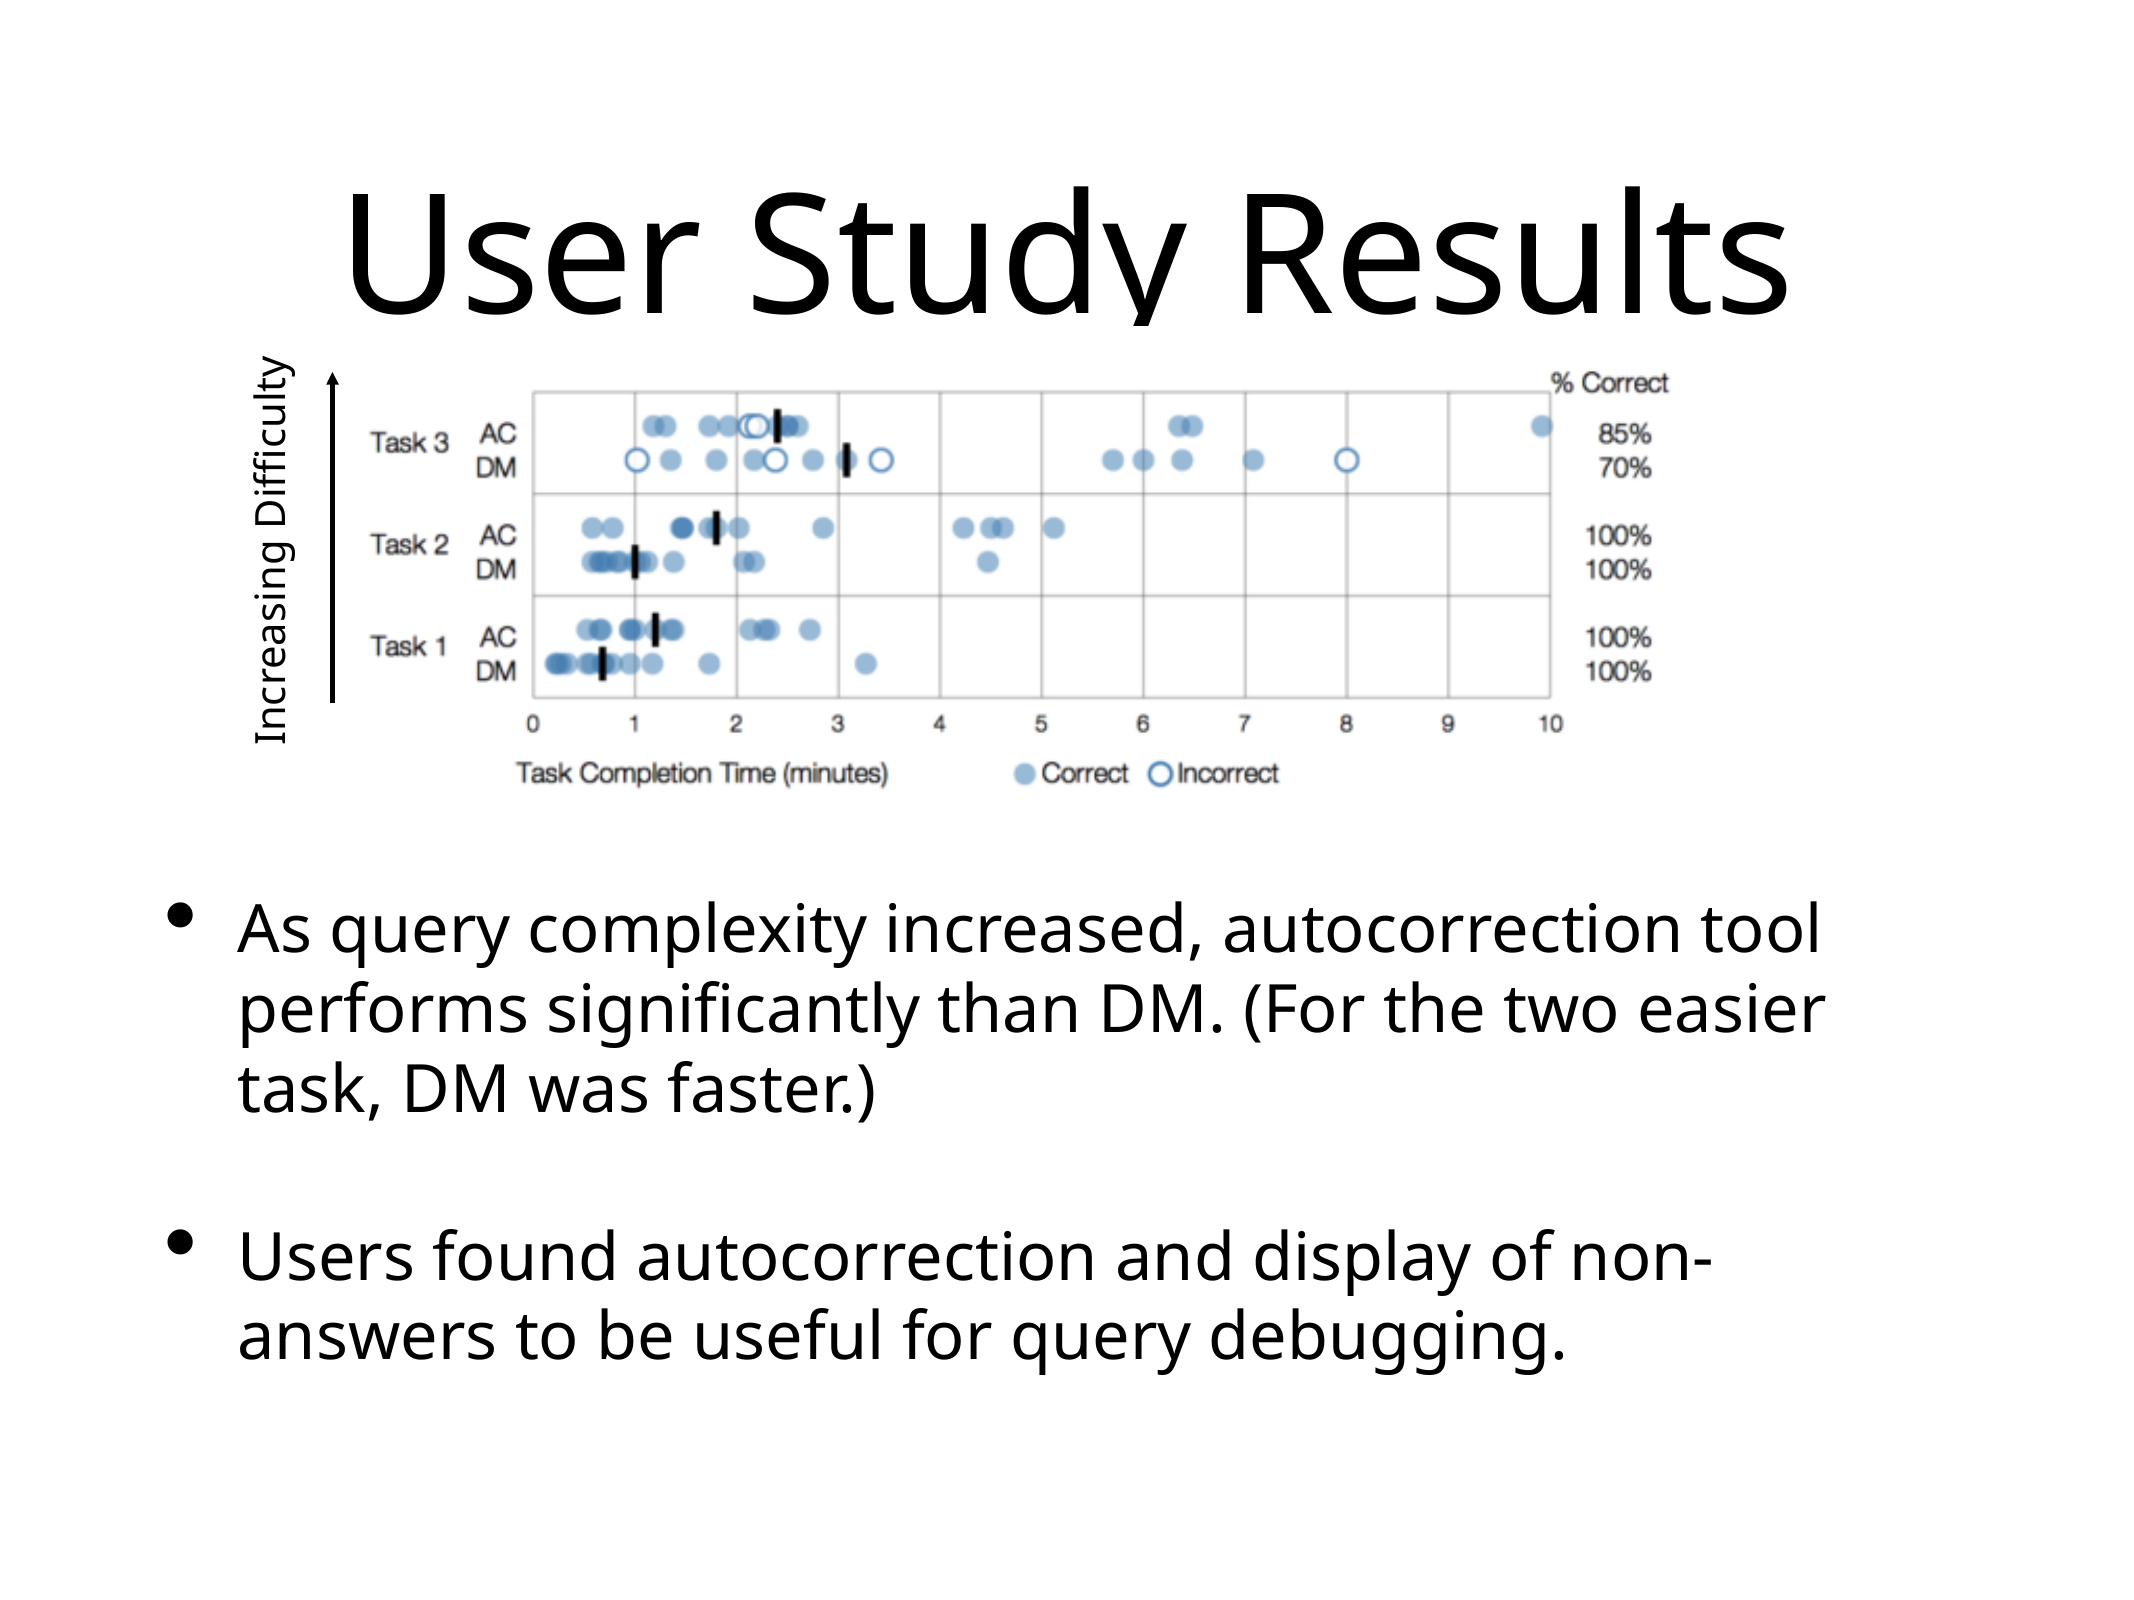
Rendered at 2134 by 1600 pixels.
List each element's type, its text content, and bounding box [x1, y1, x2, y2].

text_box Increasing Difficulty [235, 347, 302, 755]
title User Study Results [155, 69, 1978, 425]
picture [307, 326, 1683, 802]
list As query complexity increased, autocorrection tool performs significantly than DM. (For the two easier task, DM was faster.) Users found autocorrection and display of non-answers to be useful for query debugging. [155, 802, 1978, 1457]
